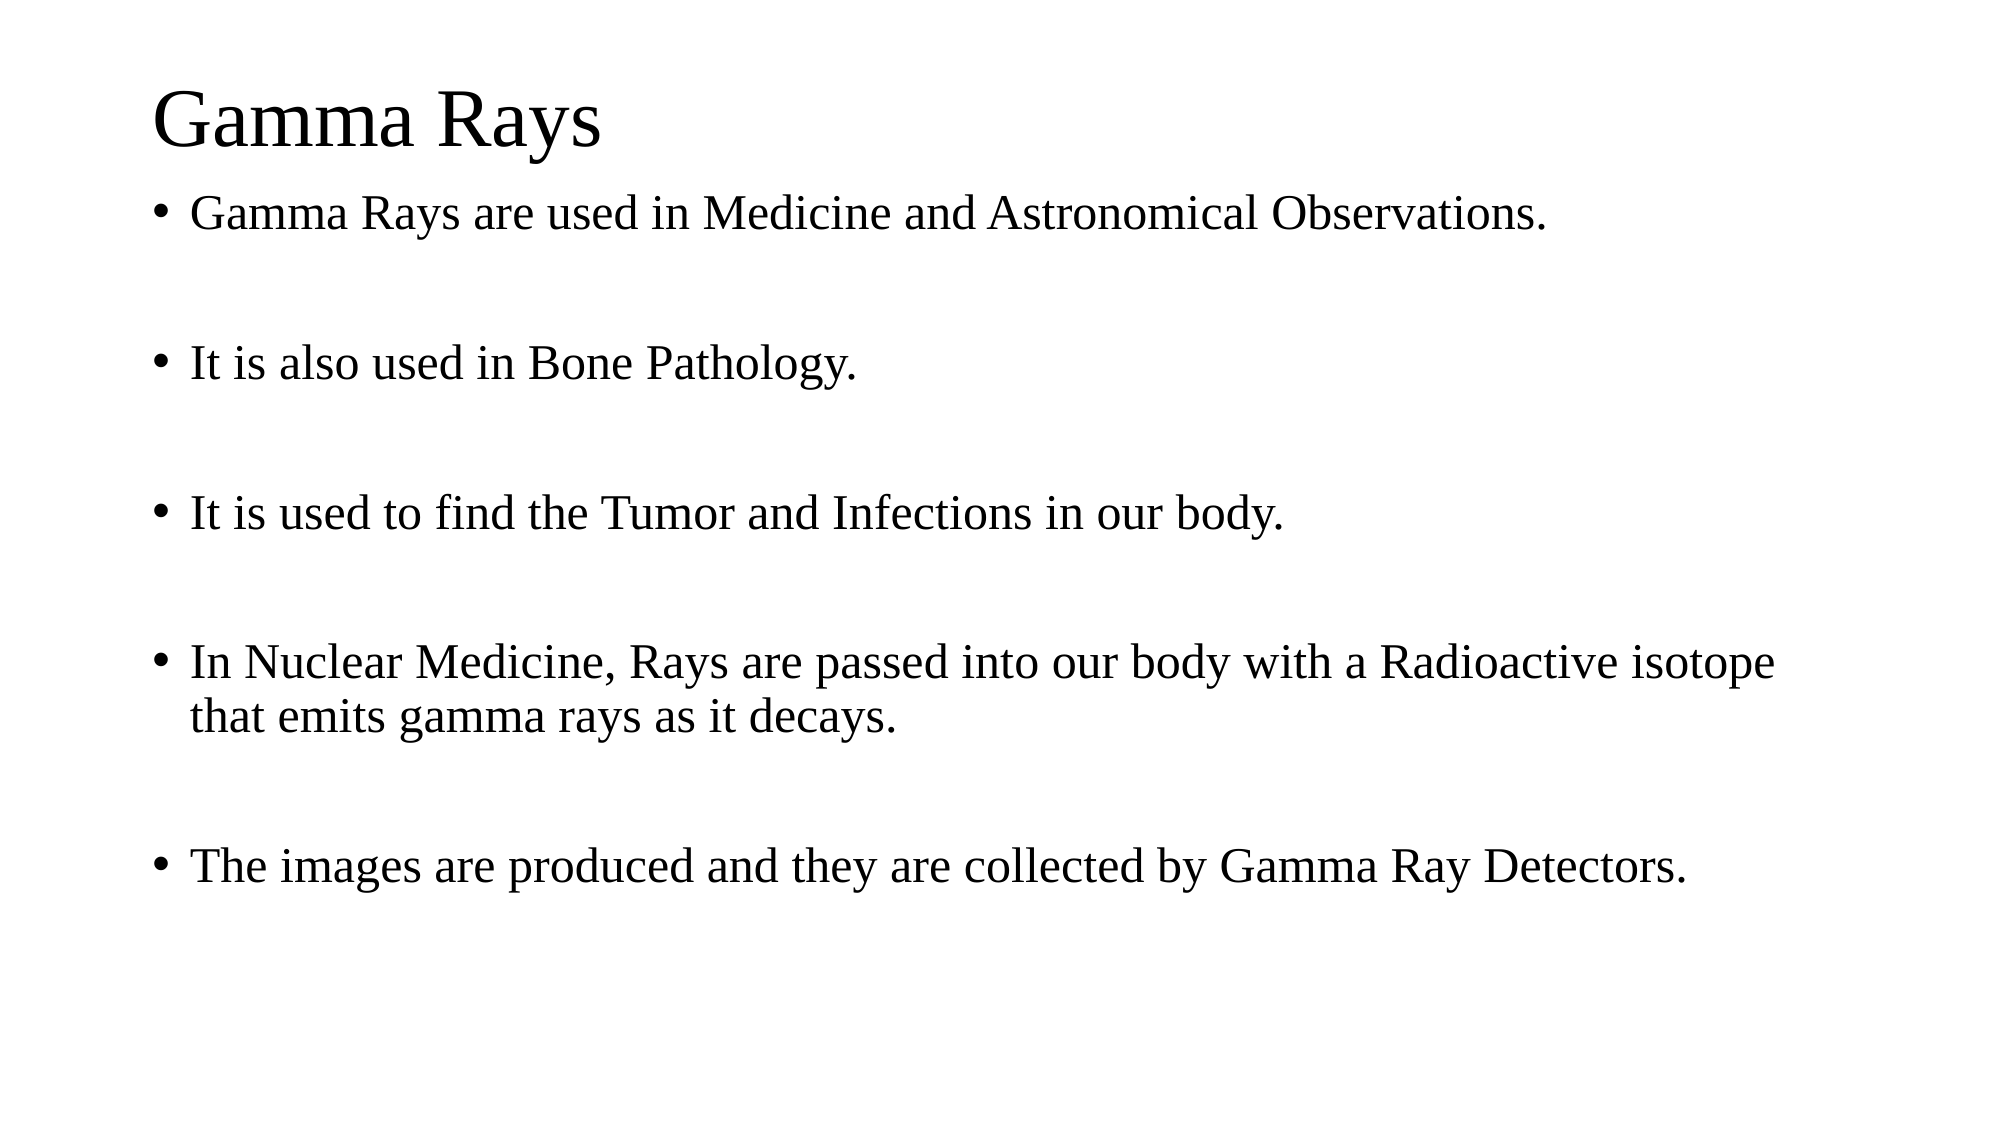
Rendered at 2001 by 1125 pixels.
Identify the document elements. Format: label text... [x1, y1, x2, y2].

title Gamma Rays [137, 59, 1863, 179]
list Gamma Rays are used in Medicine and Astronomical Observations. It is also used in Bone Pathology. It is used to find the Tumor and Infections in our body. In Nuclear Medicine, Rays are passed into our body with a Radioactive isotope that emits gamma rays as it decays. The images are produced and they are collected by Gamma Ray Detectors. [137, 179, 1863, 1014]
